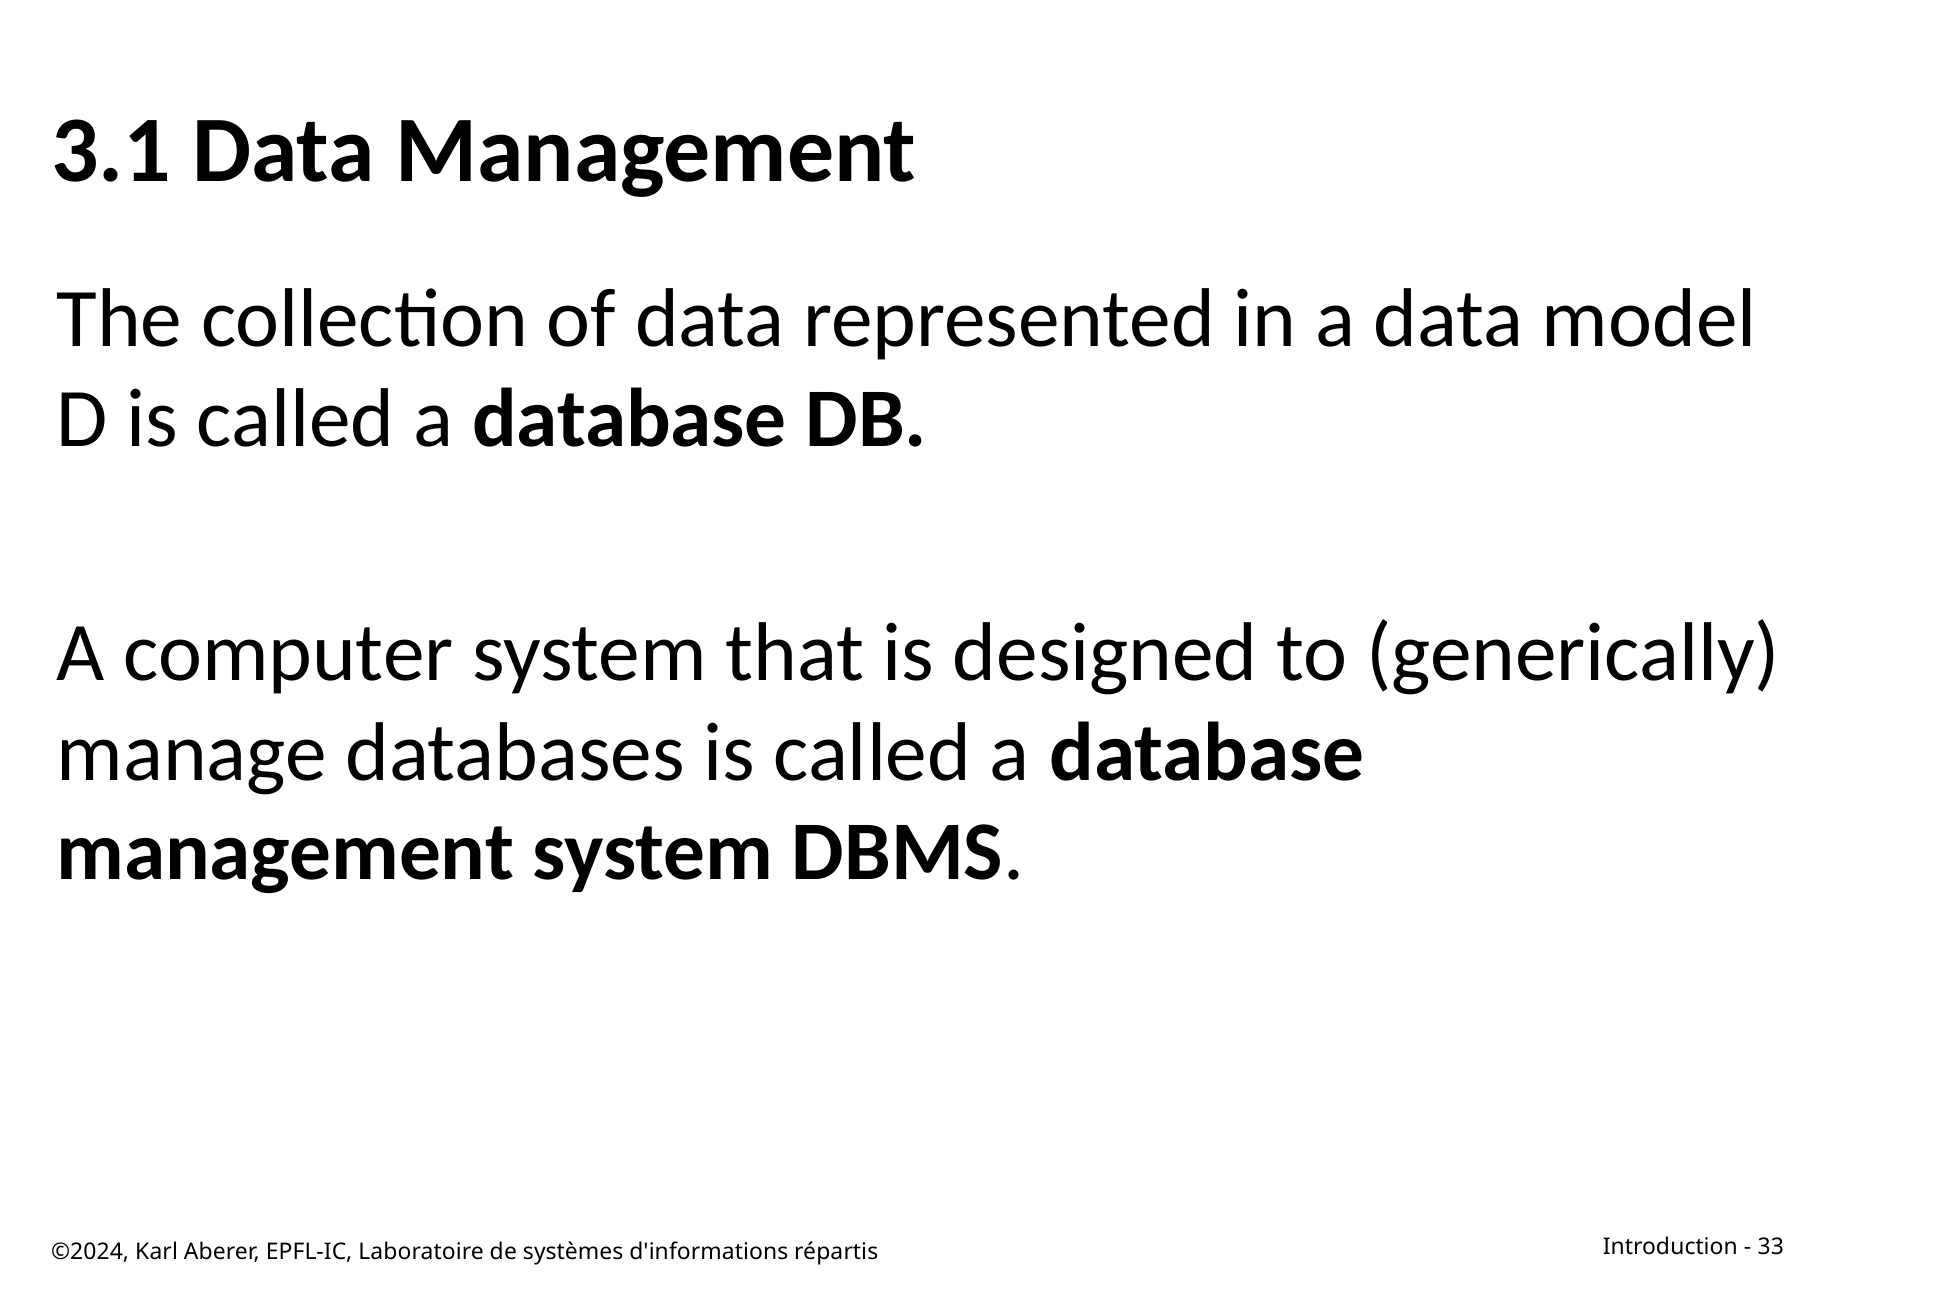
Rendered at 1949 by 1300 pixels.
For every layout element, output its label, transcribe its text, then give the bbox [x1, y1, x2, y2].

title 3.1 Data Management [32, 57, 1803, 232]
list The collection of data represented in a data model D is called a database DB. A computer system that is designed to (generically) manage databases is called a database management system DBMS. [37, 253, 1809, 1208]
footer ©2024, Karl Aberer, EPFL-IC, Laboratoire de systèmes d'informations répartis [32, 1227, 1284, 1271]
